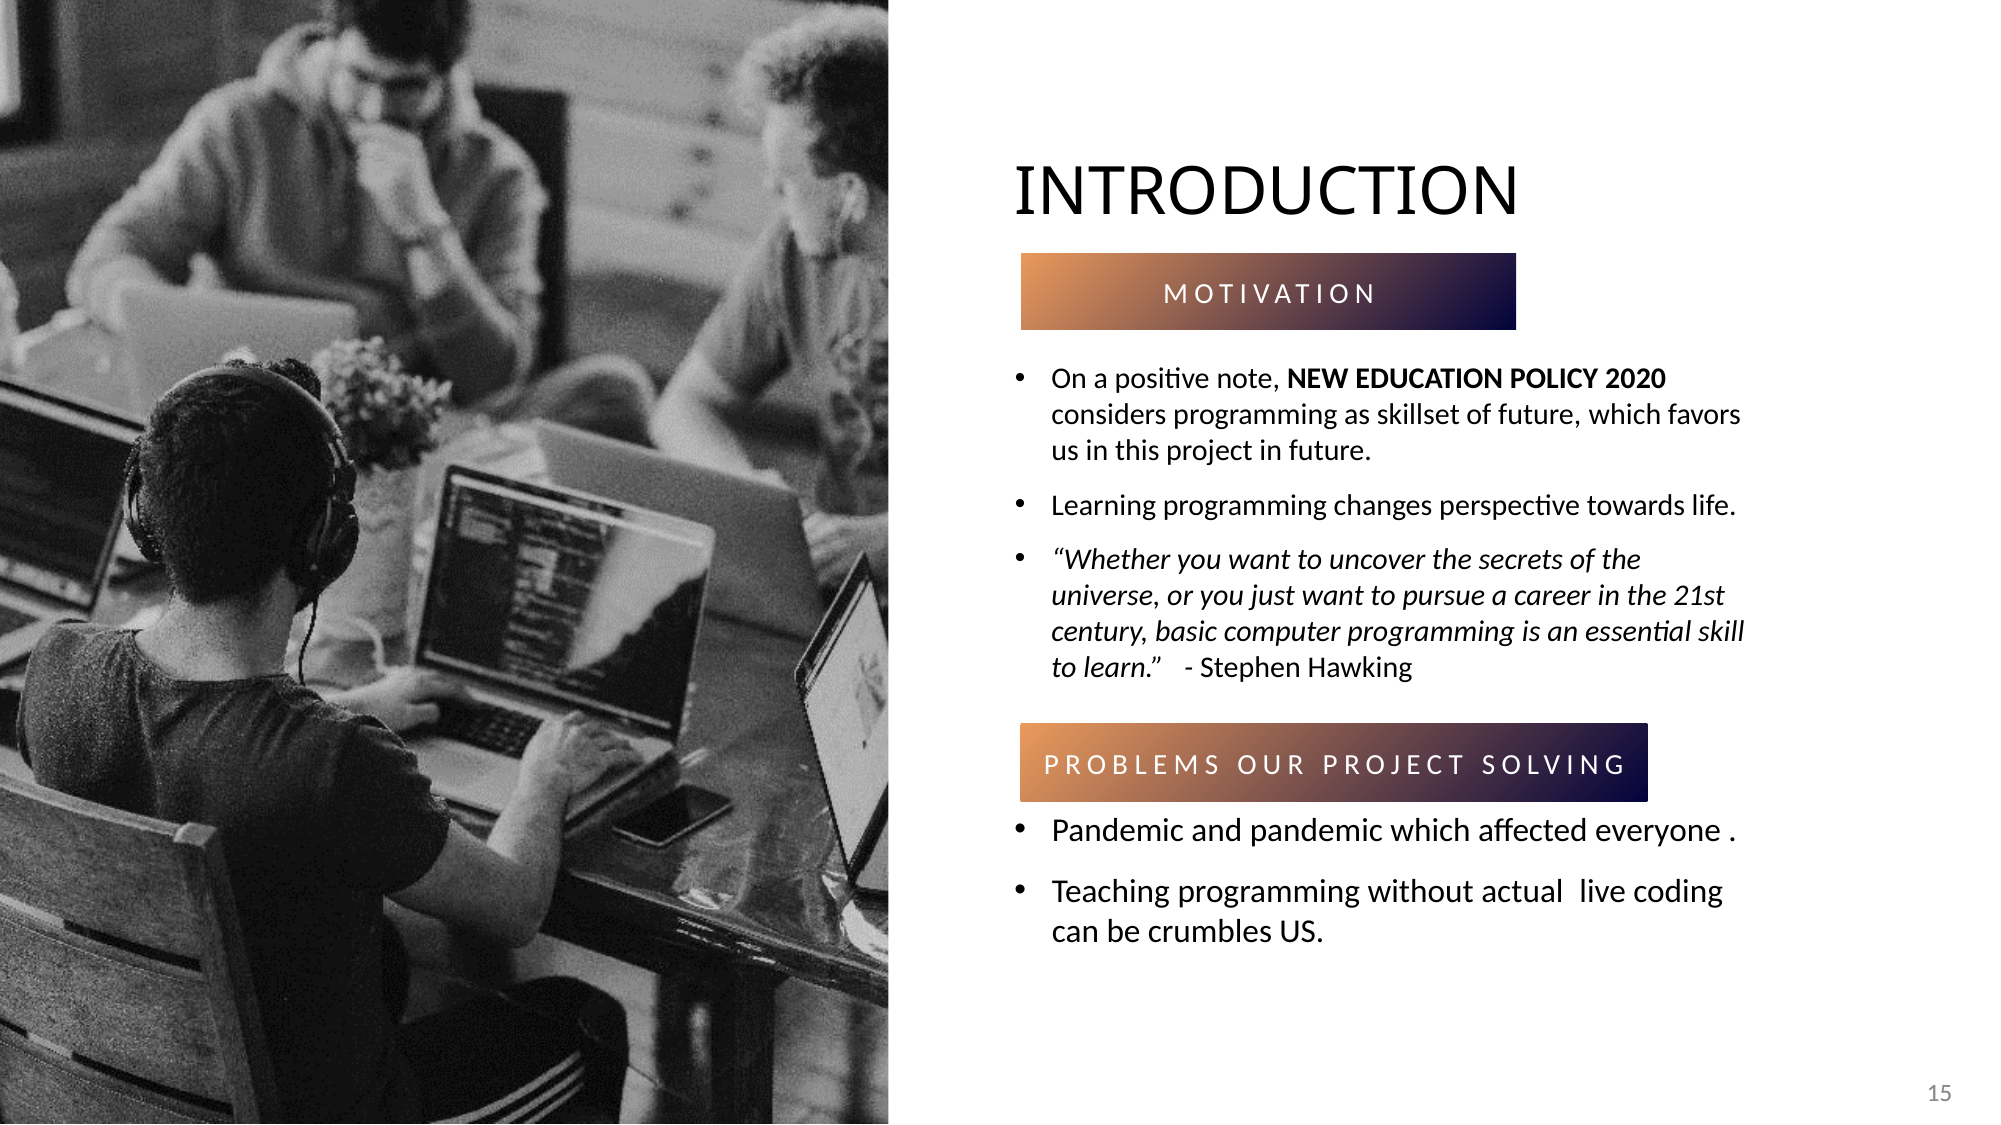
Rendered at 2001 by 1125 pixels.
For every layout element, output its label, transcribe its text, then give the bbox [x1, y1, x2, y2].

title INTRODUCTION [999, 100, 1968, 246]
text_box PROBLEMS OUR PROJECT SOLVING [1020, 723, 1648, 801]
picture [0, 0, 889, 1124]
slide_number 15 [1894, 1061, 1968, 1121]
list On a positive note, NEW EDUCATION POLICY 2020 considers programming as skillset of future, which favors us in this project in future. Learning programming changes perspective towards life. “Whether you want to uncover the secrets of the universe, or you just want to pursue a career in the 21st century, basic computer programming is an essential skill to learn.” - Stephen Hawking [999, 351, 1763, 716]
list MOTIVATION [1021, 253, 1517, 330]
text_box Pandemic and pandemic which affected everyone . Teaching programming without actual live coding can be crumbles US. [999, 801, 1762, 1125]
